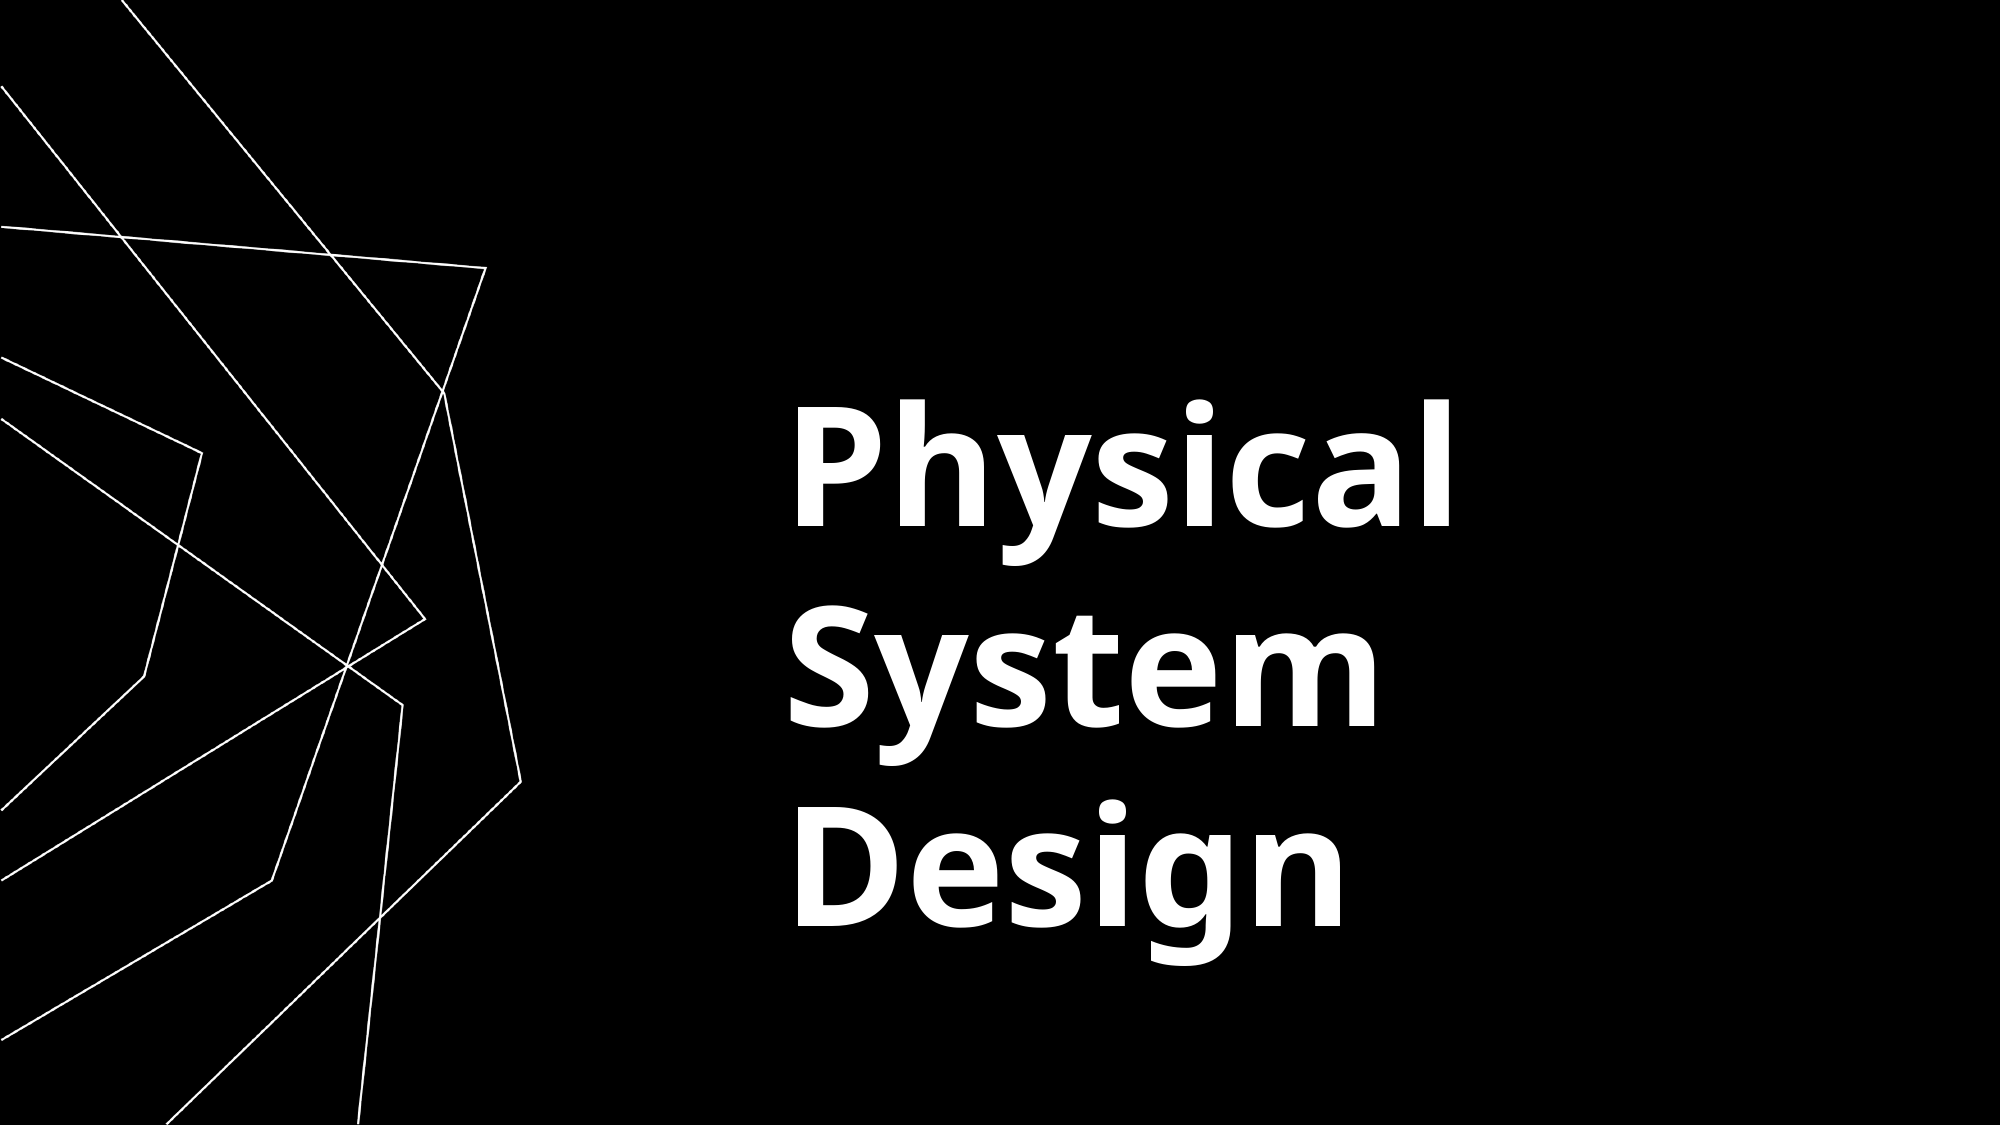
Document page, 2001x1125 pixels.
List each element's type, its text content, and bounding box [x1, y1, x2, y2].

picture [0, 0, 522, 1125]
text_box Physical System Design [768, 352, 1866, 968]
